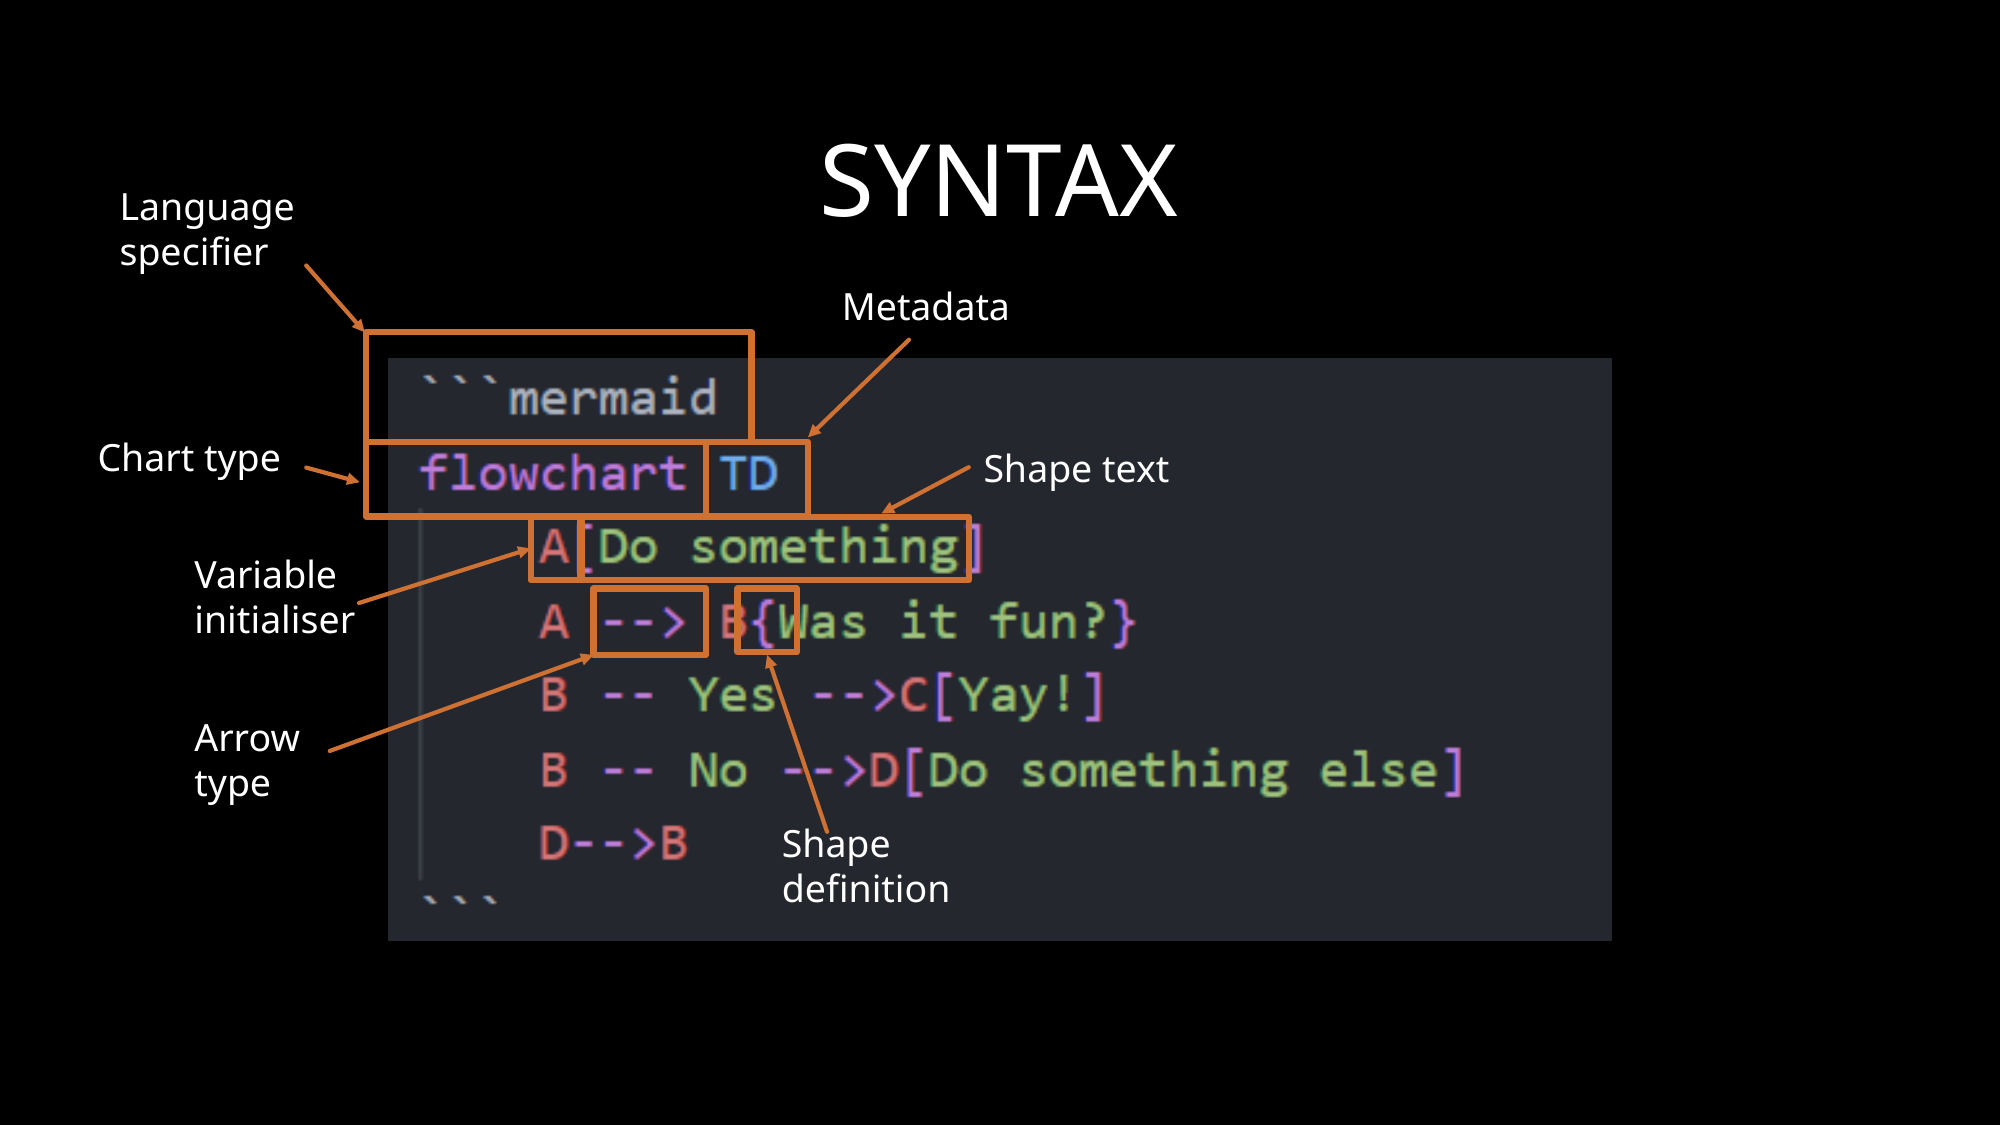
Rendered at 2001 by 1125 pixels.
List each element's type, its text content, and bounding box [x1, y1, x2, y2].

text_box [737, 588, 1001, 920]
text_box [179, 516, 581, 650]
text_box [104, 175, 752, 426]
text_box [82, 426, 705, 517]
picture [387, 358, 1612, 941]
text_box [581, 437, 1202, 581]
title Syntax [287, 99, 1711, 244]
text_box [705, 275, 1111, 437]
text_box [179, 588, 707, 814]
